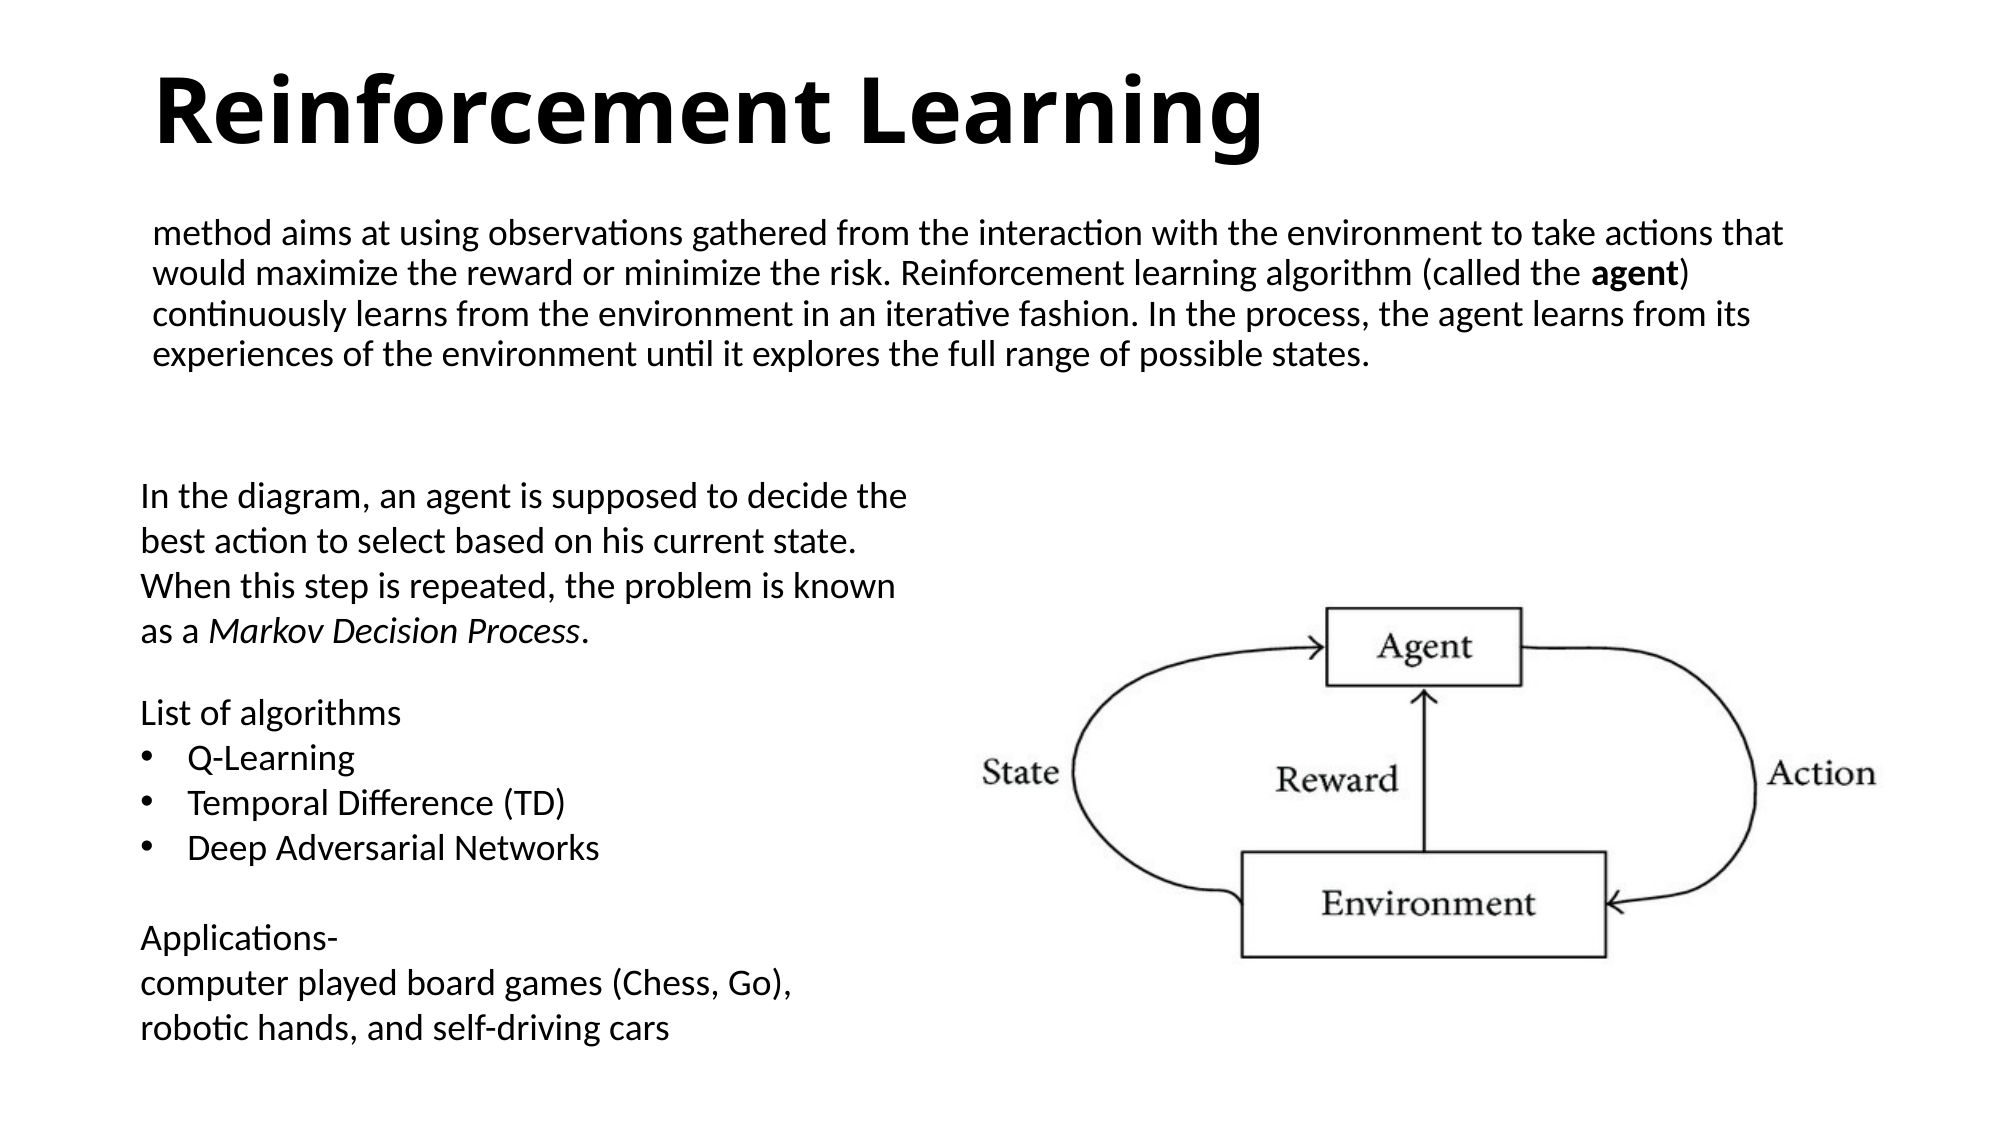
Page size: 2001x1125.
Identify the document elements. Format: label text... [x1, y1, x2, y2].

picture [950, 578, 1909, 988]
text_box List of algorithms Q-Learning Temporal Difference (TD) Deep Adversarial Networks Applications- computer played board games (Chess, Go), robotic hands, and self-driving cars [125, 680, 911, 1056]
text_box In the diagram, an agent is supposed to decide the best action to select based on his current state. When this step is repeated, the problem is known as a Markov Decision Process. [125, 463, 951, 659]
title Reinforcement Learning [137, 59, 1863, 205]
list method aims at using observations gathered from the interaction with the environment to take actions that would maximize the reward or minimize the risk. Reinforcement learning algorithm (called the agent) continuously learns from the environment in an iterative fashion. In the process, the agent learns from its experiences of the environment until it explores the full range of possible states. [137, 205, 1863, 441]
